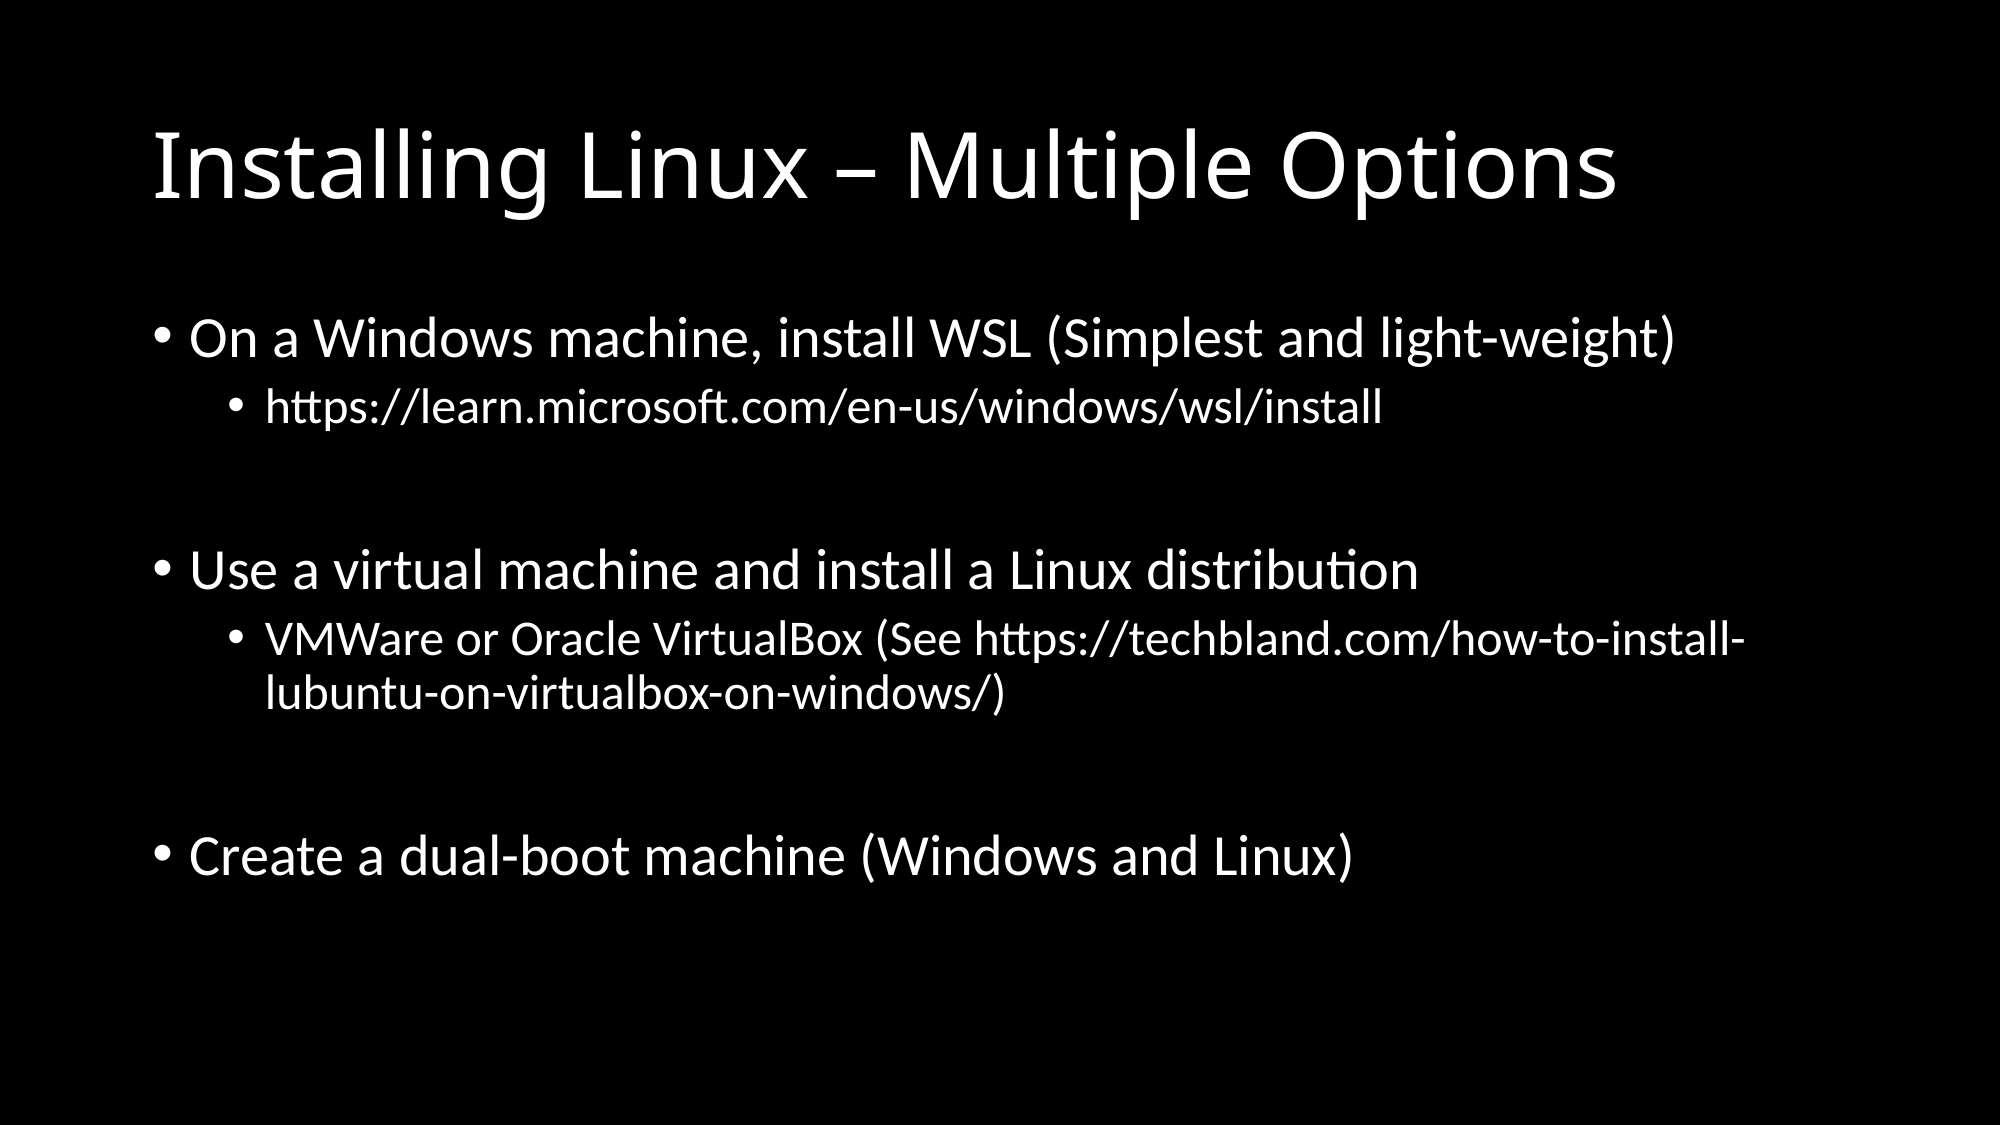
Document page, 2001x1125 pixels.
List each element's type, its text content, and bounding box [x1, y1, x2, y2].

title Installing Linux – Multiple Options [137, 59, 1863, 278]
list On a Windows machine, install WSL (Simplest and light-weight) https://learn.microsoft.com/en-us/windows/wsl/install Use a virtual machine and install a Linux distribution VMWare or Oracle VirtualBox (See https://techbland.com/how-to-install-lubuntu-on-virtualbox-on-windows/) Create a dual-boot machine (Windows and Linux) [137, 299, 1863, 1014]
